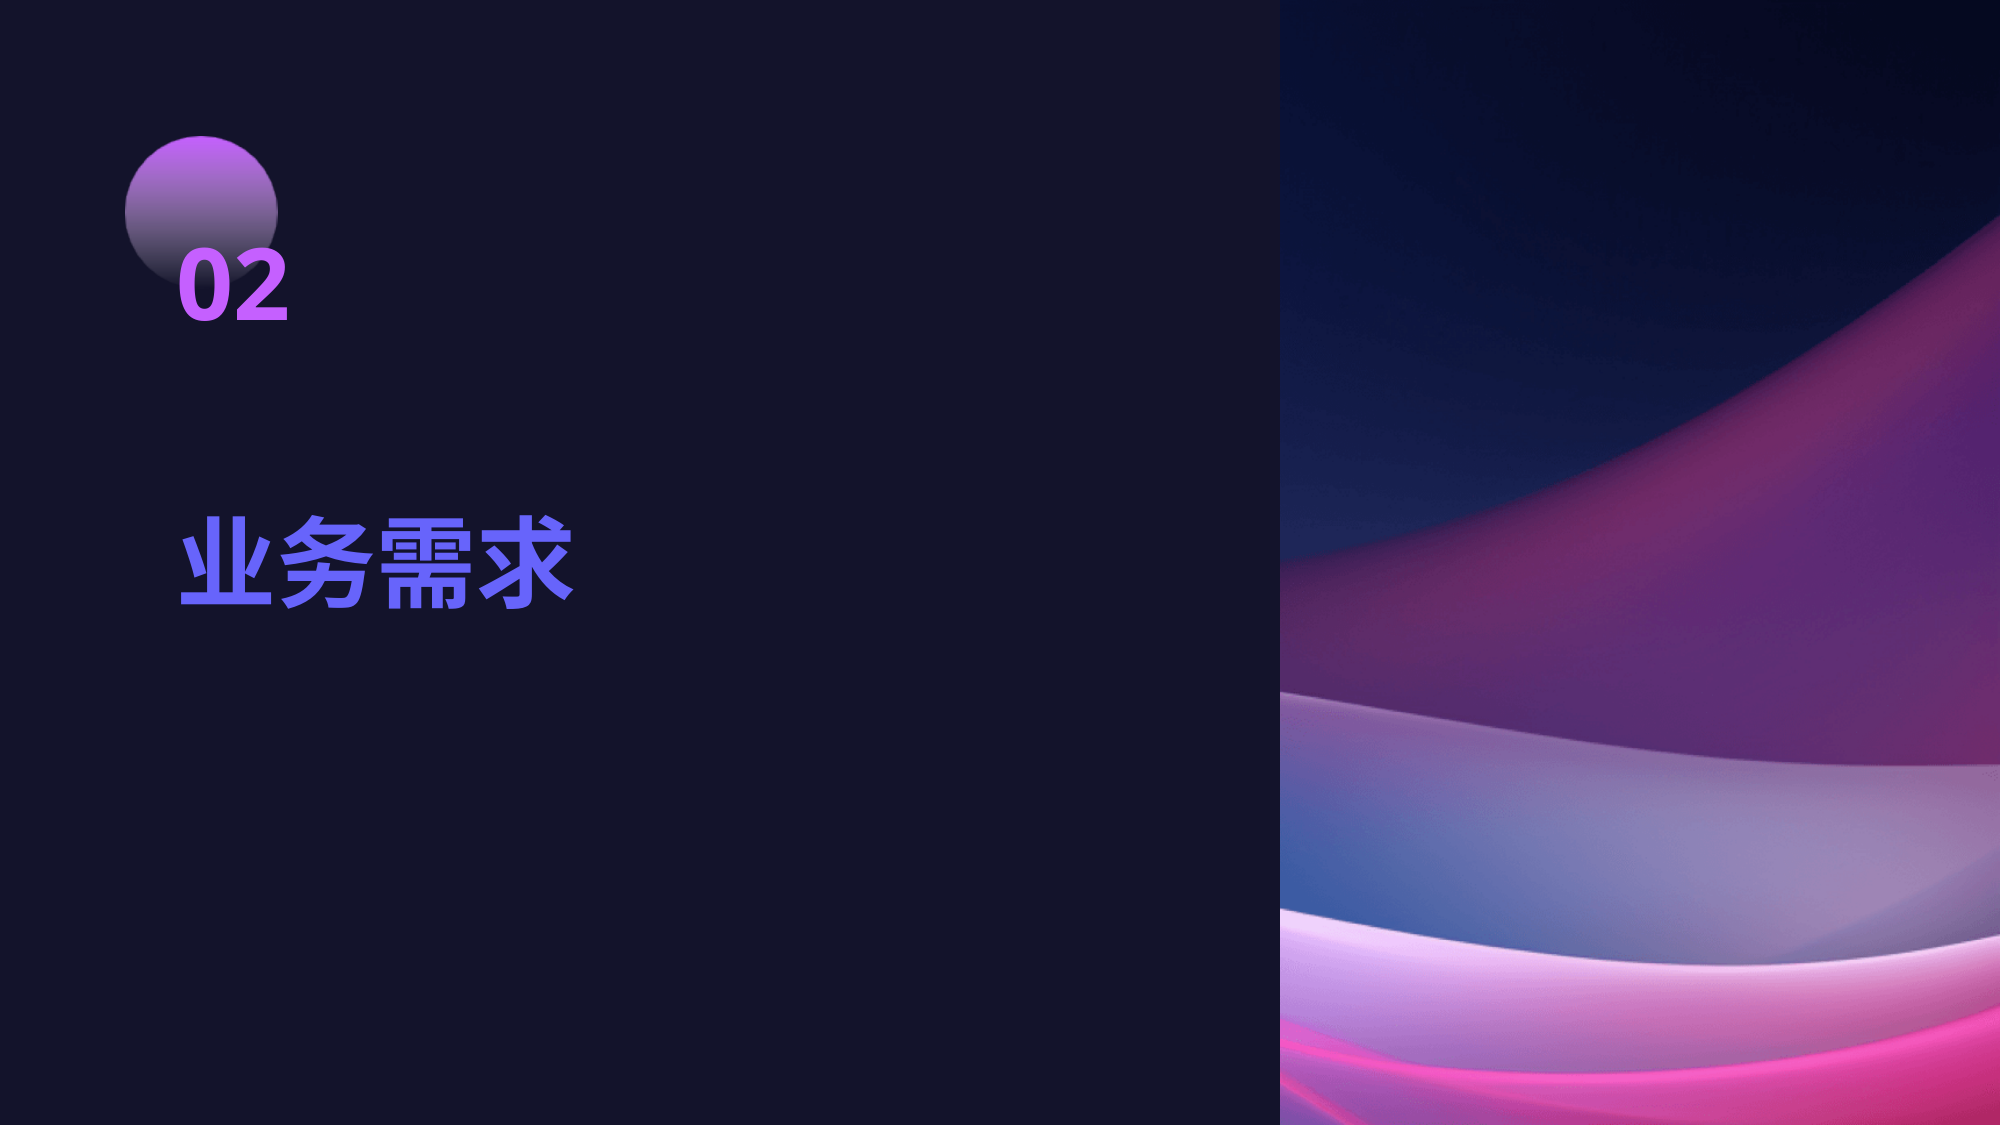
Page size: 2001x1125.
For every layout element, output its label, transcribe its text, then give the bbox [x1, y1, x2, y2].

picture [125, 136, 278, 289]
text_box 业务需求 [160, 431, 1111, 629]
text_box 02 [160, 151, 1111, 350]
picture [1279, 0, 2000, 1125]
